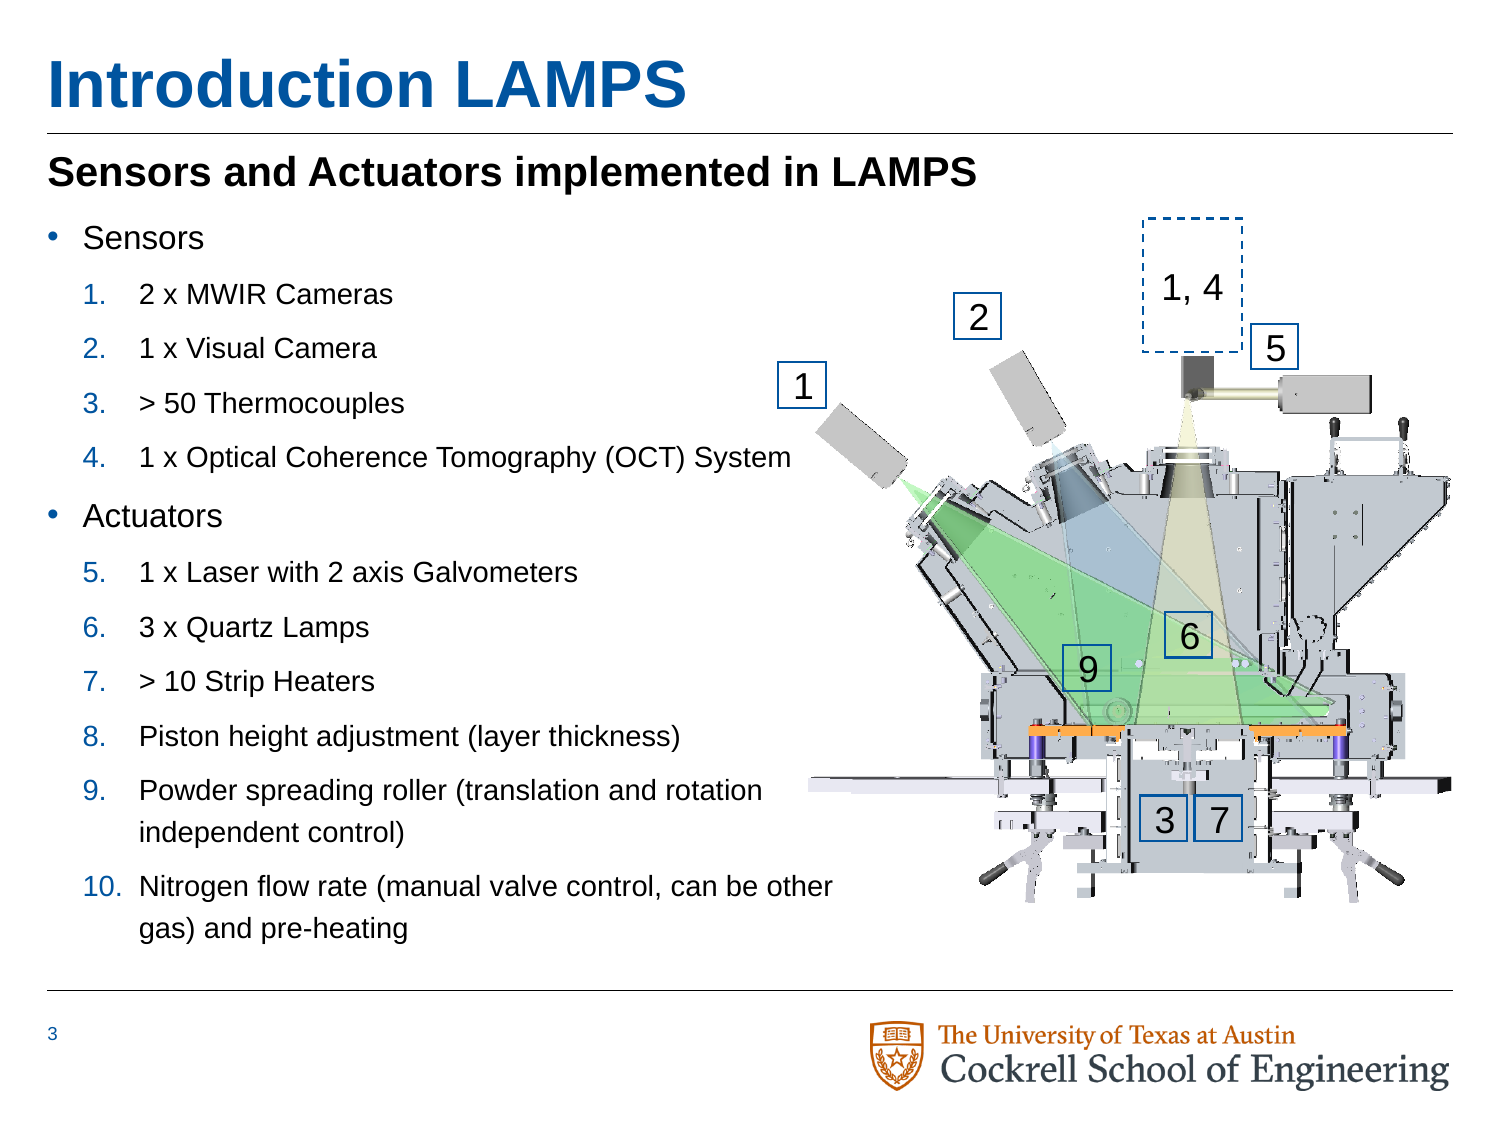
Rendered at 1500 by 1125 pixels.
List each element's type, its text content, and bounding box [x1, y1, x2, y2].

picture [870, 1021, 1449, 1091]
list Sensors and Actuators implemented in LAMPS [47, 144, 1453, 186]
list Sensors 2 x MWIR Cameras 1 x Visual Camera > 50 Thermocouples 1 x Optical Coherence Tomography (OCT) System Actuators 1 x Laser with 2 axis Galvometers 3 x Quartz Lamps > 10 Strip Heaters Piston height adjustment (layer thickness) Powder spreading roller (translation and rotation independent control) Nitrogen flow rate (manual valve control, can be other gas) and pre-heating [47, 207, 854, 956]
title Introduction LAMPS [47, 33, 1453, 123]
picture [793, 271, 1453, 920]
text_box 1 [777, 361, 793, 409]
text_box 1, 4 [1142, 217, 1243, 271]
